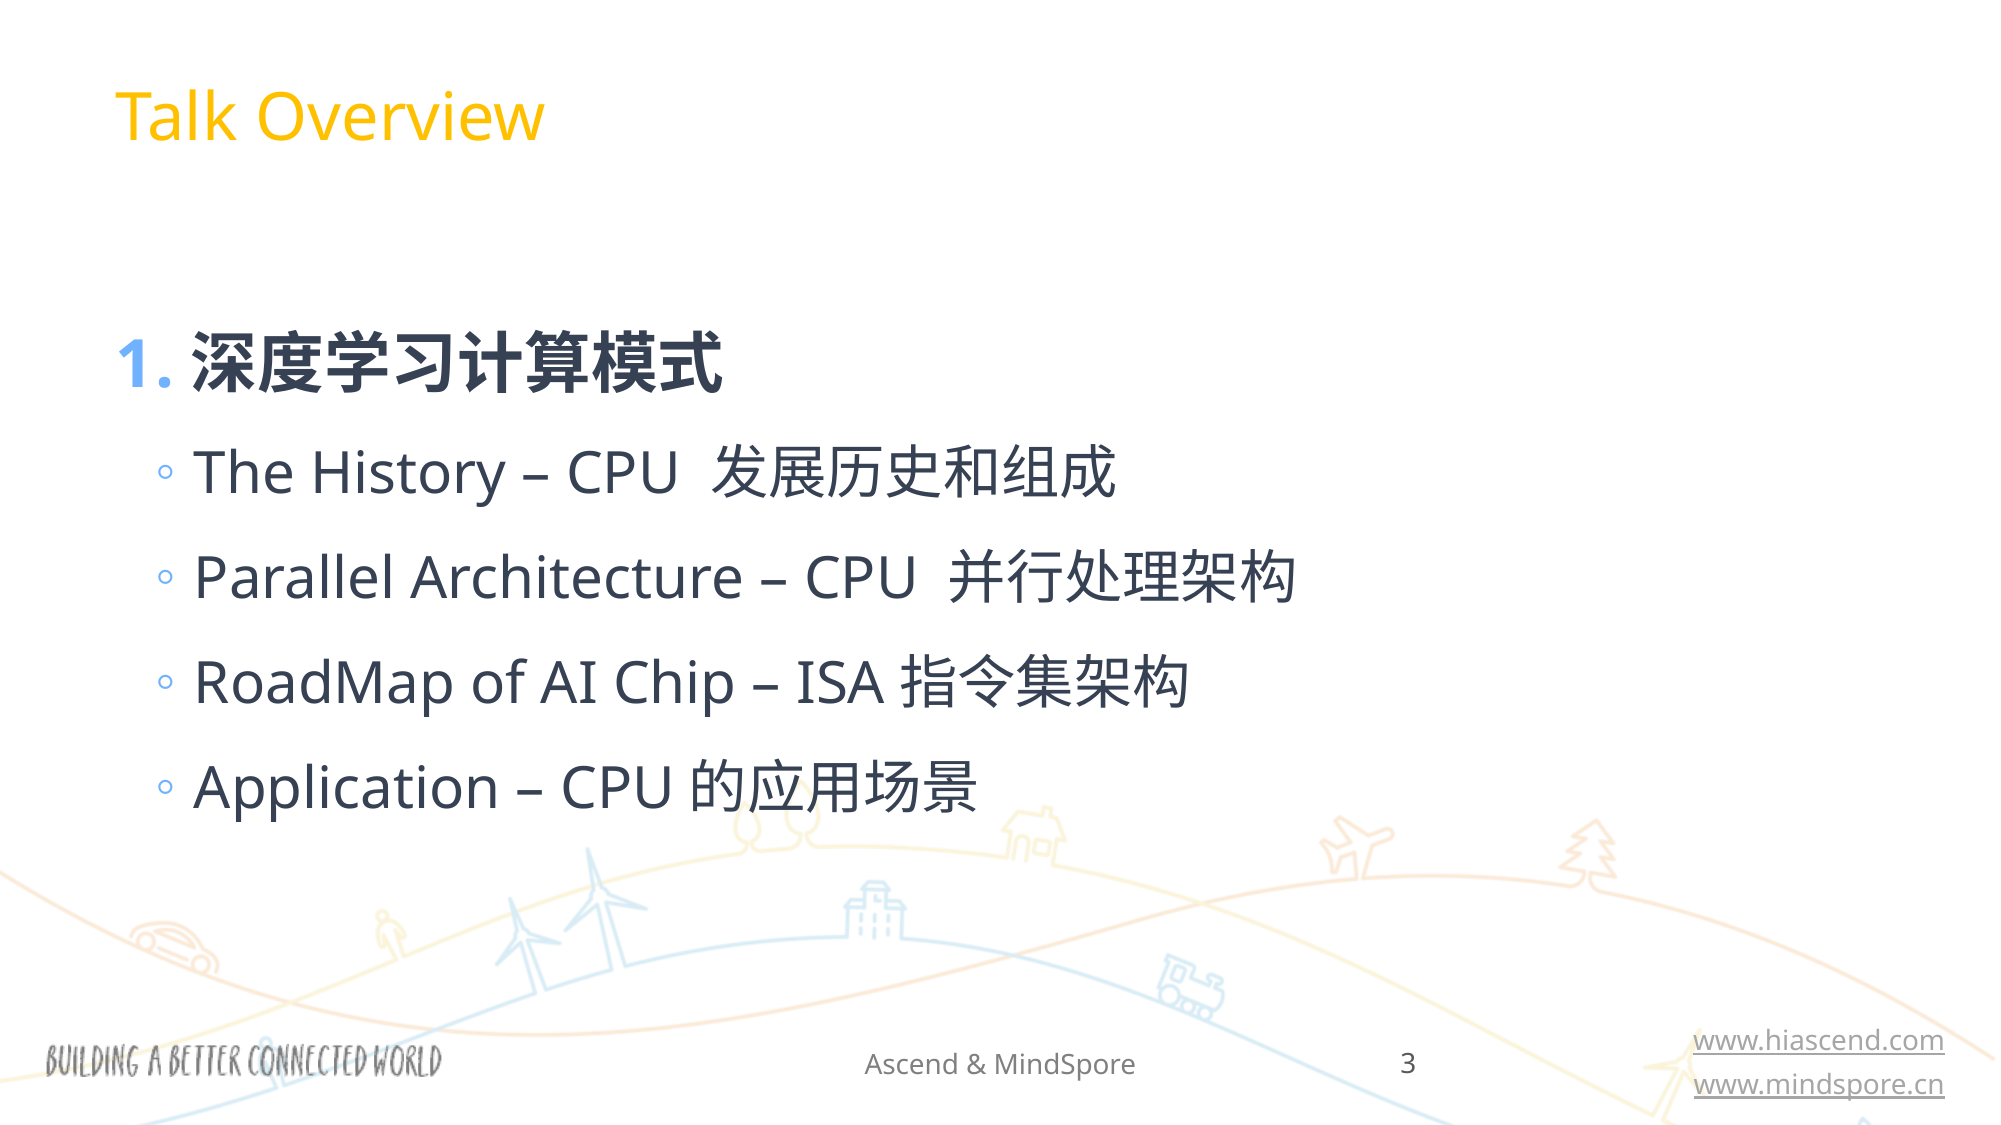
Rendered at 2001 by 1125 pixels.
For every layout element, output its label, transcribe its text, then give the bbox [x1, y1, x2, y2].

text_box Talk Overview [101, 66, 1900, 163]
picture [23, 1023, 468, 1105]
text_box 深度学习计算模式 The History – CPU 发展历史和组成 Parallel Architecture – CPU 并行处理架构 RoadMap of AI Chip – ISA指令集架构 Application – CPU的应用场景 [101, 208, 1900, 894]
